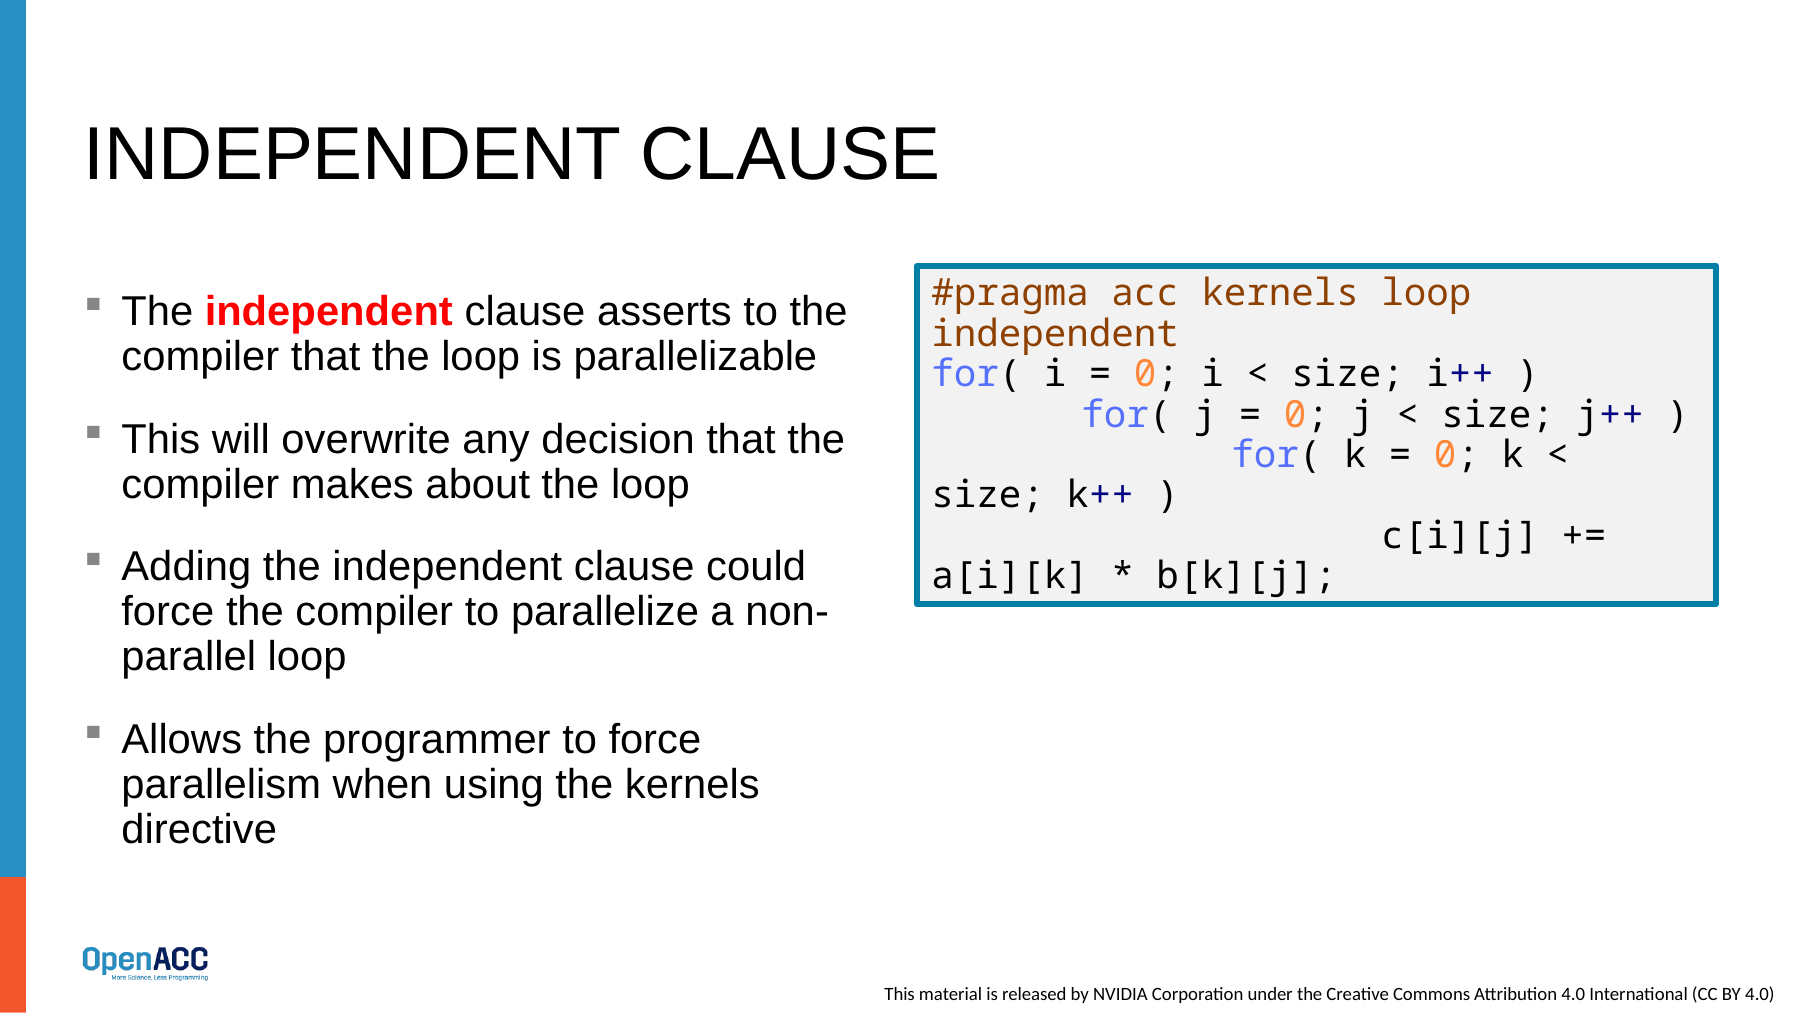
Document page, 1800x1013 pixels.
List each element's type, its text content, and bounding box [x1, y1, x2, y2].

picture [81, 946, 208, 981]
list The independent clause asserts to the compiler that the loop is parallelizable This will overwrite any decision that the compiler makes about the loop Adding the independent clause could force the compiler to parallelize a non-parallel loop Allows the programmer to force parallelism when using the kernels directive [68, 282, 872, 893]
title Independent clause [68, 106, 1706, 204]
text_box #pragma acc kernels loop independent for( i = 0; i < size; i++ ) for( j = 0; j < size; j++ ) for( k = 0; k < size; k++ ) c[i][j] += a[i][k] * b[k][j]; [915, 264, 1718, 606]
